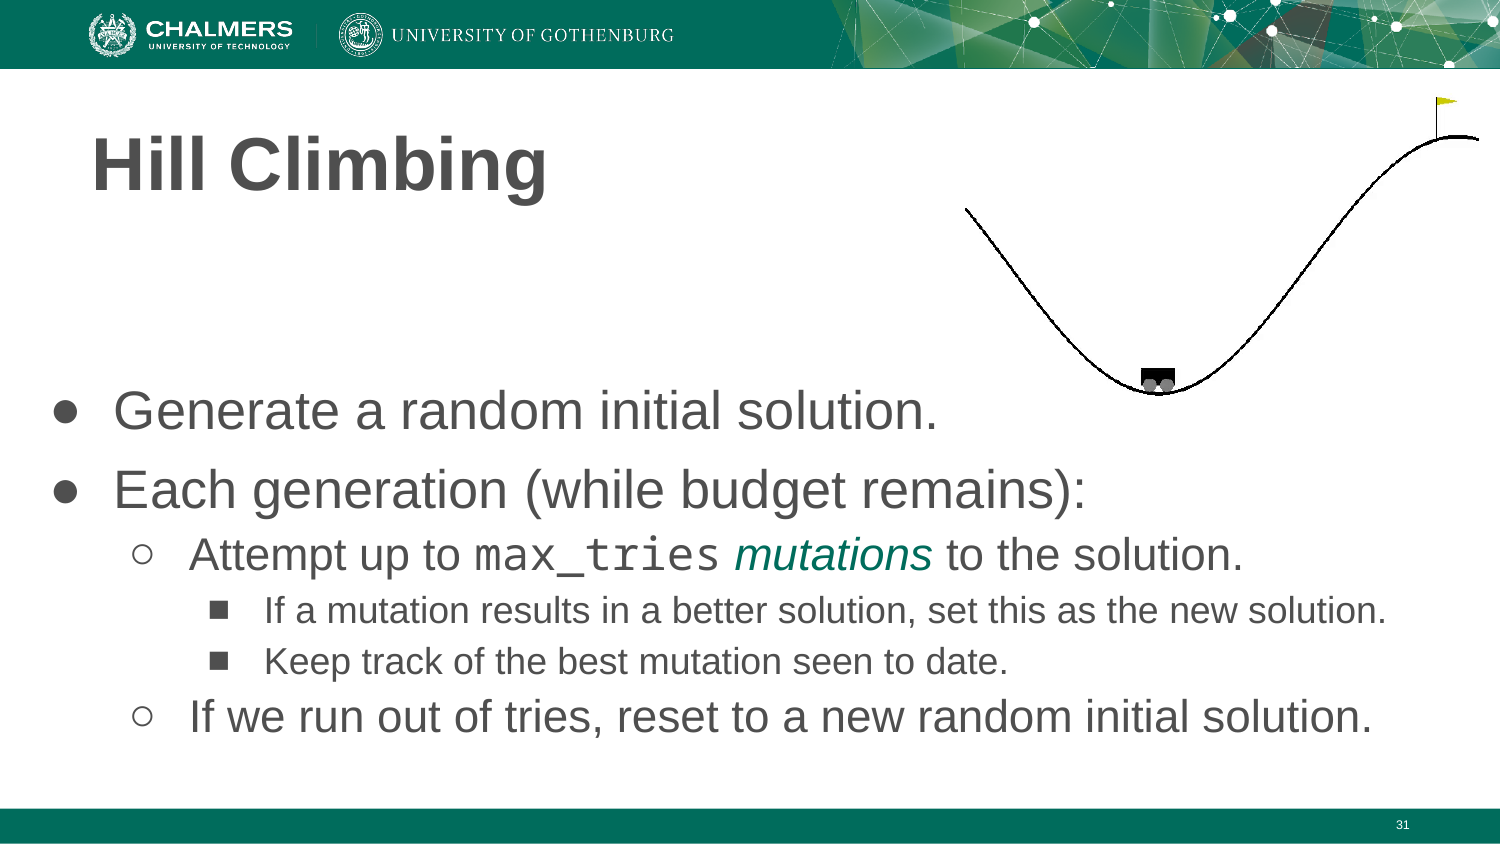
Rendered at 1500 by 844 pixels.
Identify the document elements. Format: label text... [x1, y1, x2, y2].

picture [64, 0, 696, 85]
list Generate a random initial solution. Each generation (while budget remains): Attempt up to max_tries mutations to the solution. If a mutation results in a better solution, set this as the new solution. Keep track of the best mutation seen to date. If we run out of tries, reset to a new random initial solution. [24, 210, 1425, 782]
slide_number ‹#› [1074, 809, 1425, 844]
picture [965, 79, 1479, 423]
picture [759, 0, 1500, 68]
title Hill Climbing [76, 100, 960, 210]
